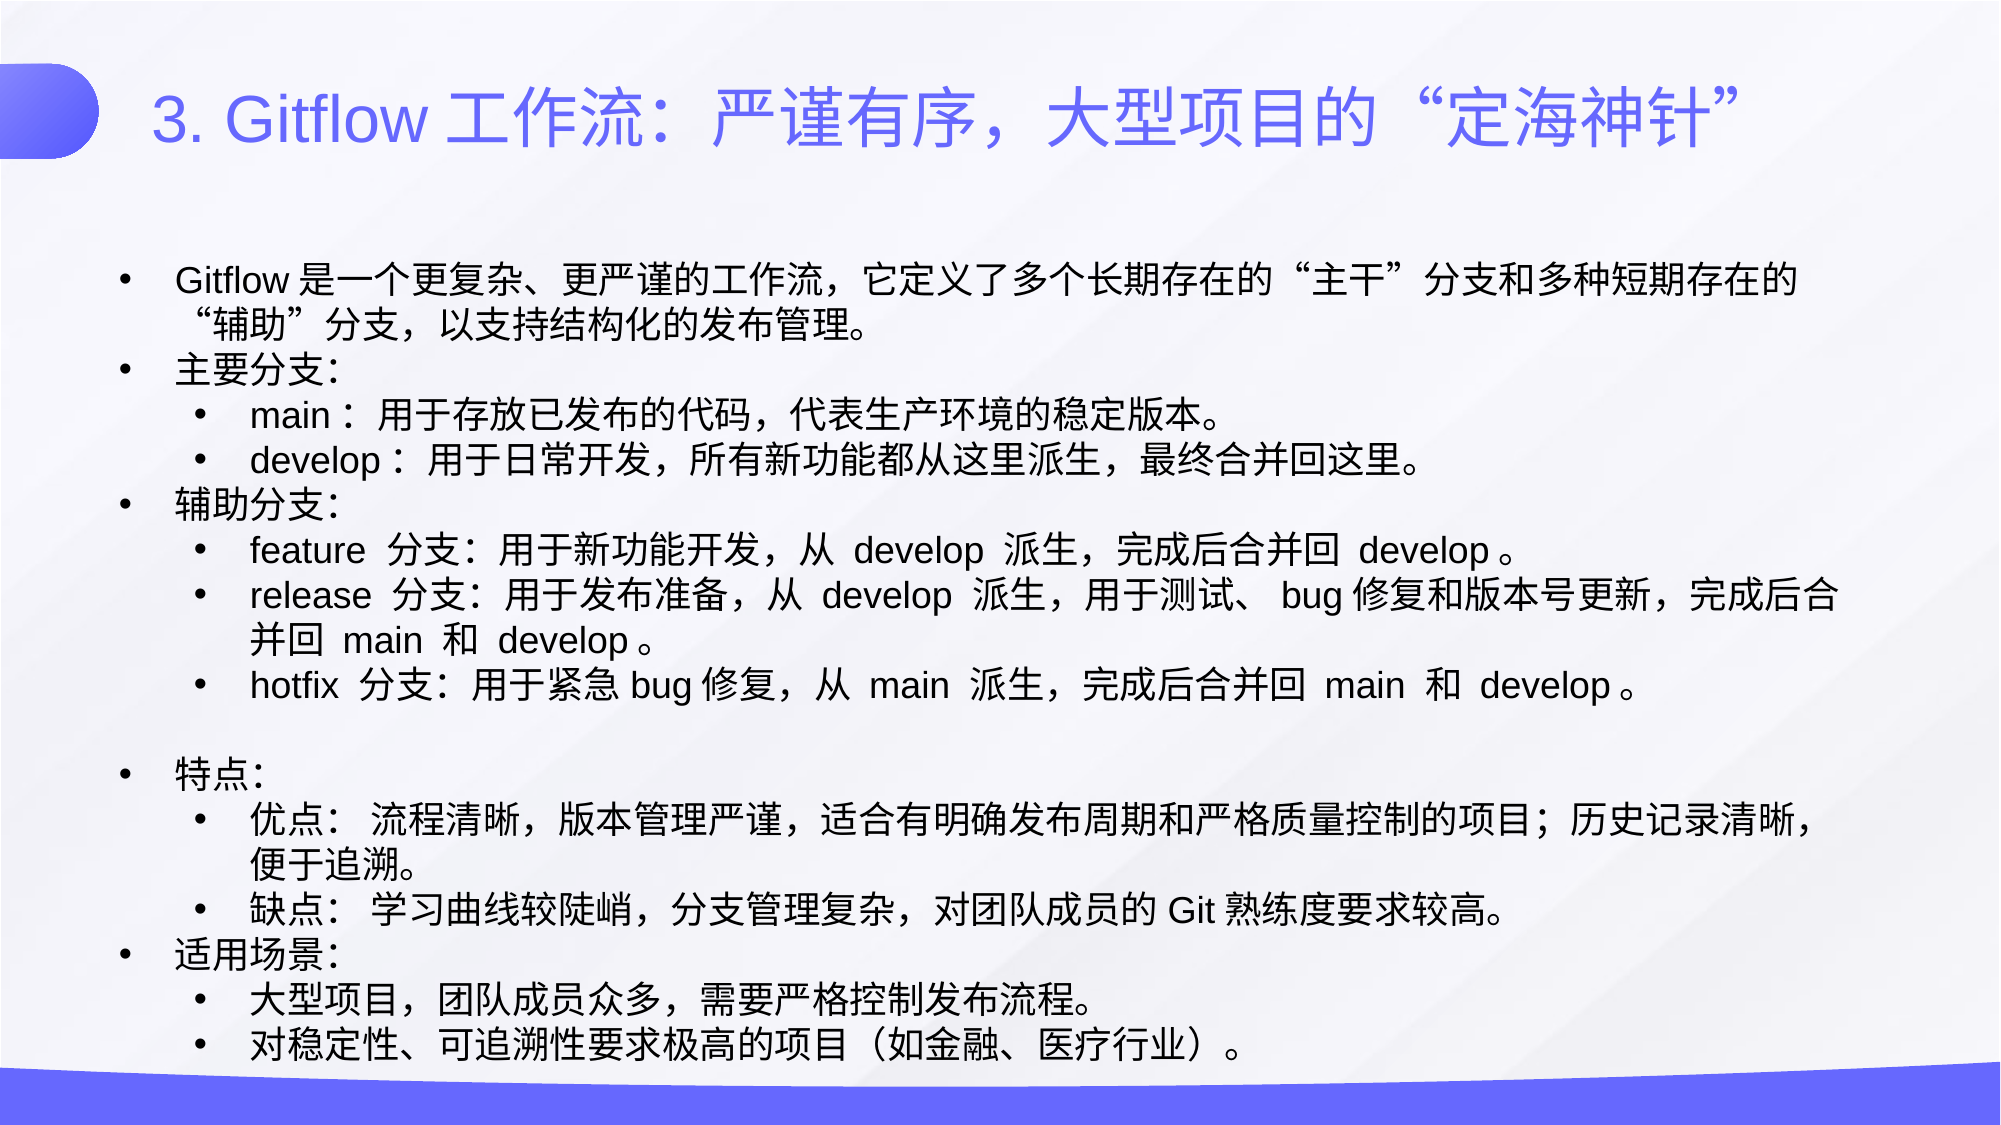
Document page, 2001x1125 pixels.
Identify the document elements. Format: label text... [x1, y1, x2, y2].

text_box Gitflow是一个更复杂、更严谨的工作流，它定义了多个长期存在的“主干”分支和多种短期存在的“辅助”分支，以支持结构化的发布管理。 主要分支： main：用于存放已发布的代码，代表生产环境的稳定版本。 develop：用于日常开发，所有新功能都从这里派生，最终合并回这里。 辅助分支： feature 分支：用于新功能开发，从 develop 派生，完成后合并回 develop。 release 分支：用于发布准备，从 develop 派生，用于测试、bug修复和版本号更新，完成后合并回 main 和 develop。 hotfix 分支：用于紧急bug修复，从 main 派生，完成后合并回 main 和 develop。 特点： 优点： 流程清晰，版本管理严谨，适合有明确发布周期和严格质量控制的项目；历史记录清晰，便于追溯。 缺点： 学习曲线较陡峭，分支管理复杂，对团队成员的Git熟练度要求较高。 适用场景： 大型项目，团队成员众多，需要严格控制发布流程。 对稳定性、可追溯性要求极高的项目（如金融、医疗行业）。 [103, 248, 1873, 1074]
text_box 3. Gitflow工作流：严谨有序，大型项目的“定海神针” [136, 77, 1819, 164]
